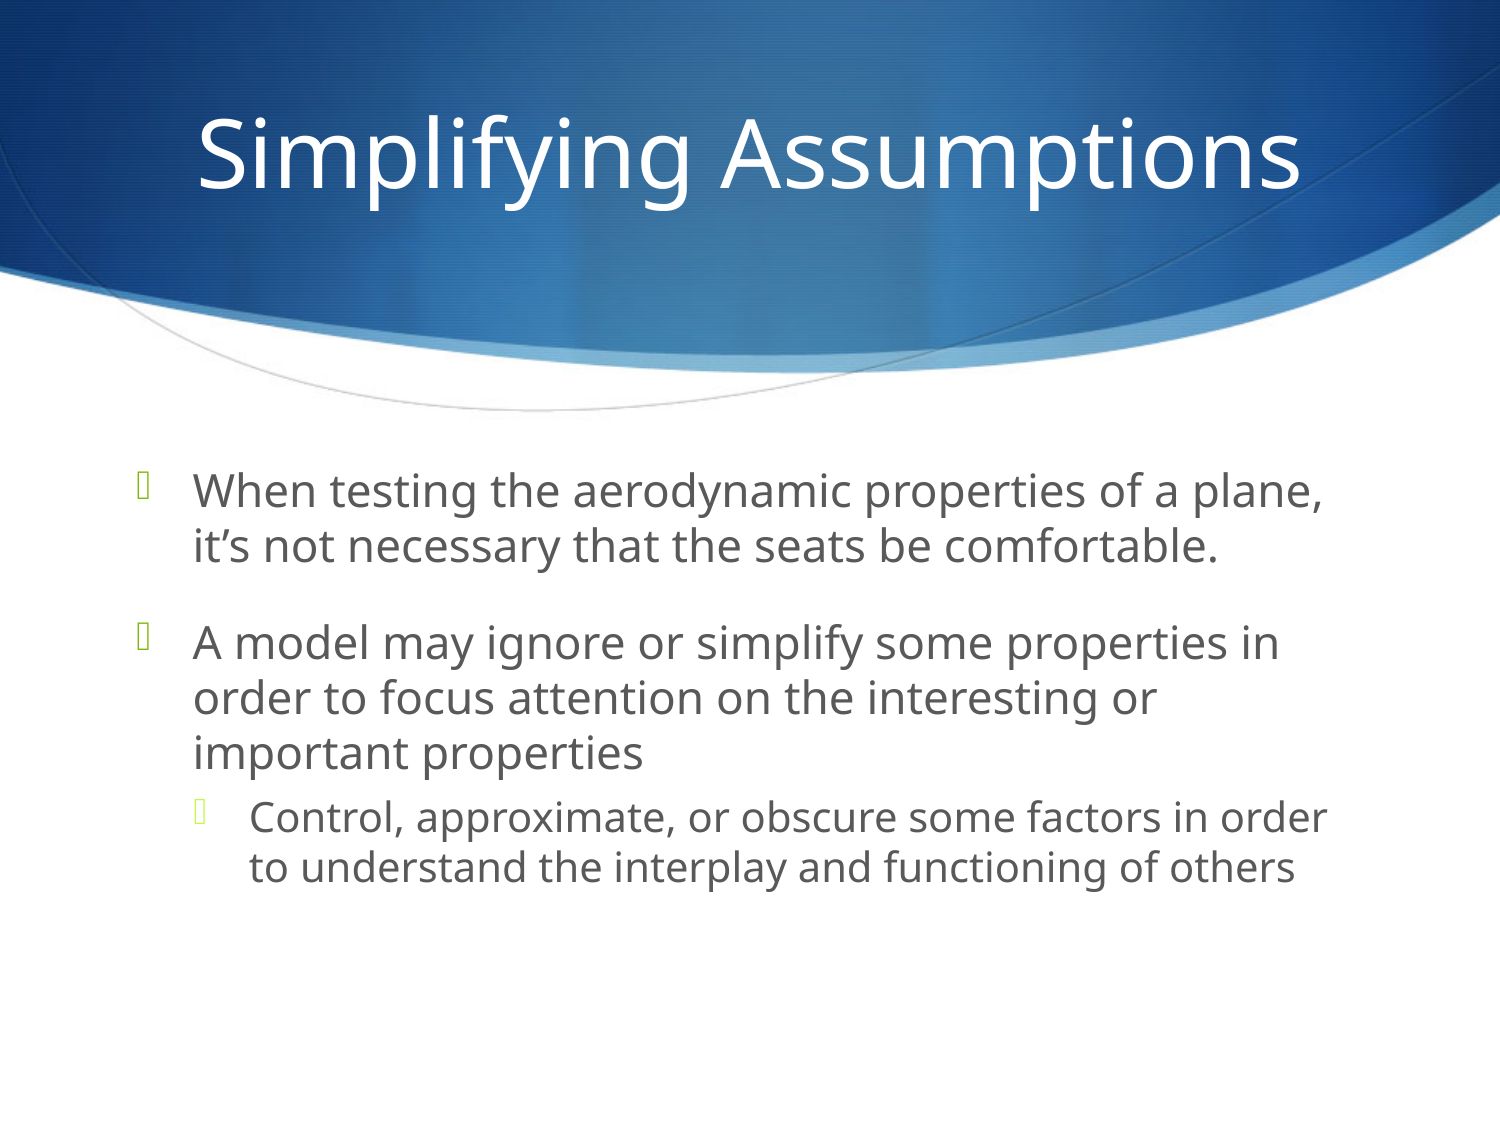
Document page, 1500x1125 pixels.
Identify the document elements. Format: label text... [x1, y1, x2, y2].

picture [0, 0, 1500, 1125]
list When testing the aerodynamic properties of a plane, it’s not necessary that the seats be comfortable. A model may ignore or simplify some properties in order to focus attention on the interesting or important properties Control, approximate, or obscure some factors in order to understand the interplay and functioning of others [121, 454, 1379, 991]
title Simplifying Assumptions [75, 56, 1425, 245]
